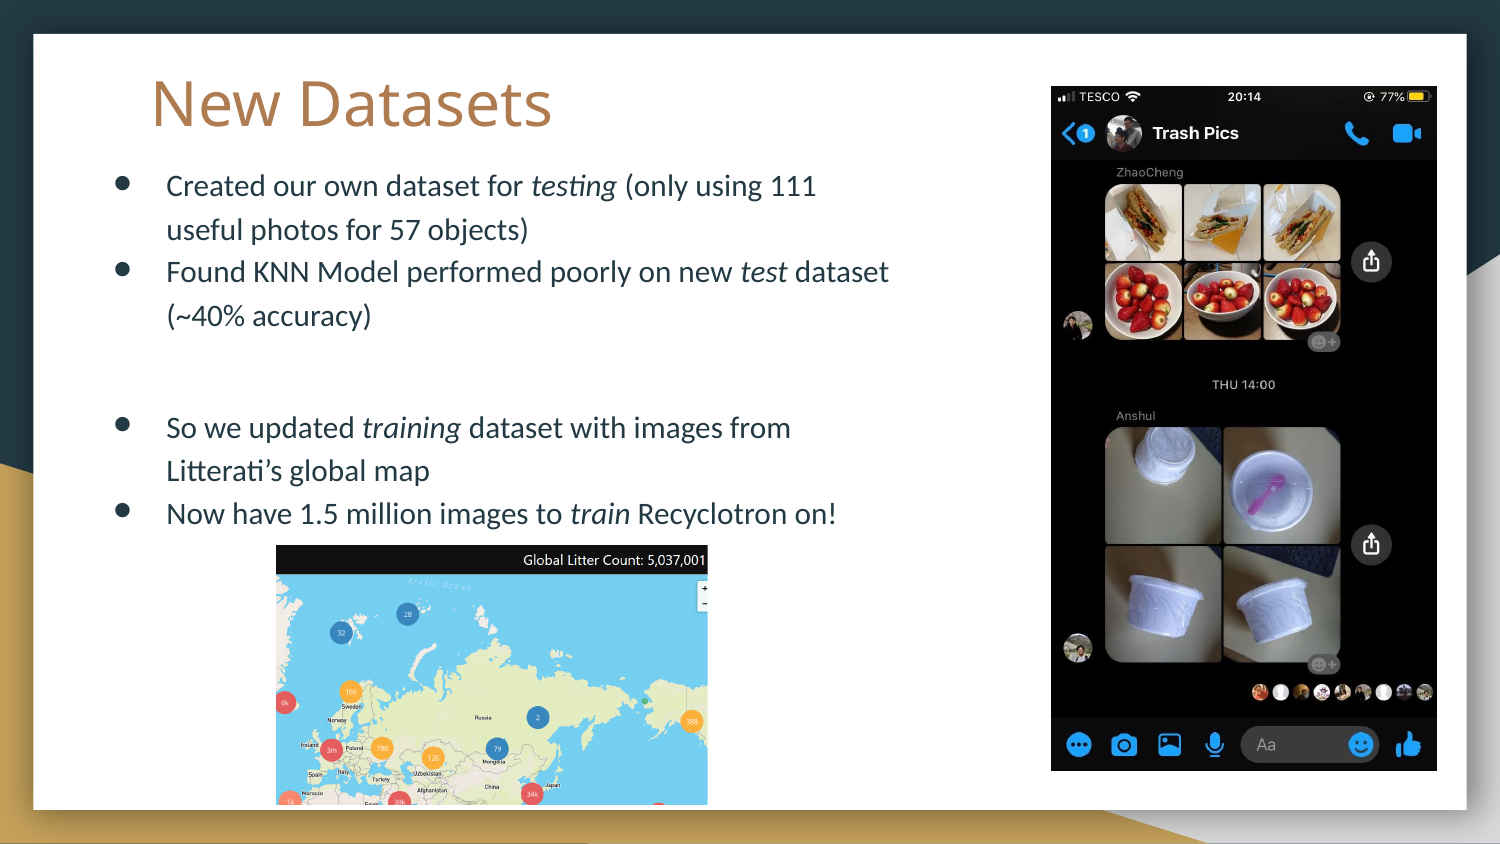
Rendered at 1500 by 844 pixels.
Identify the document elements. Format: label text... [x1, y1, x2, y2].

picture [1051, 86, 1437, 771]
picture [275, 545, 708, 805]
list Created our own dataset for testing (only using 111 useful photos for 57 objects) Found KNN Model performed poorly on new test dataset (~40% accuracy) [76, 145, 908, 386]
list So we updated training dataset with images from Litterati’s global map Now have 1.5 million images to train Recyclotron on! [76, 386, 908, 664]
title New Datasets [135, 49, 957, 207]
